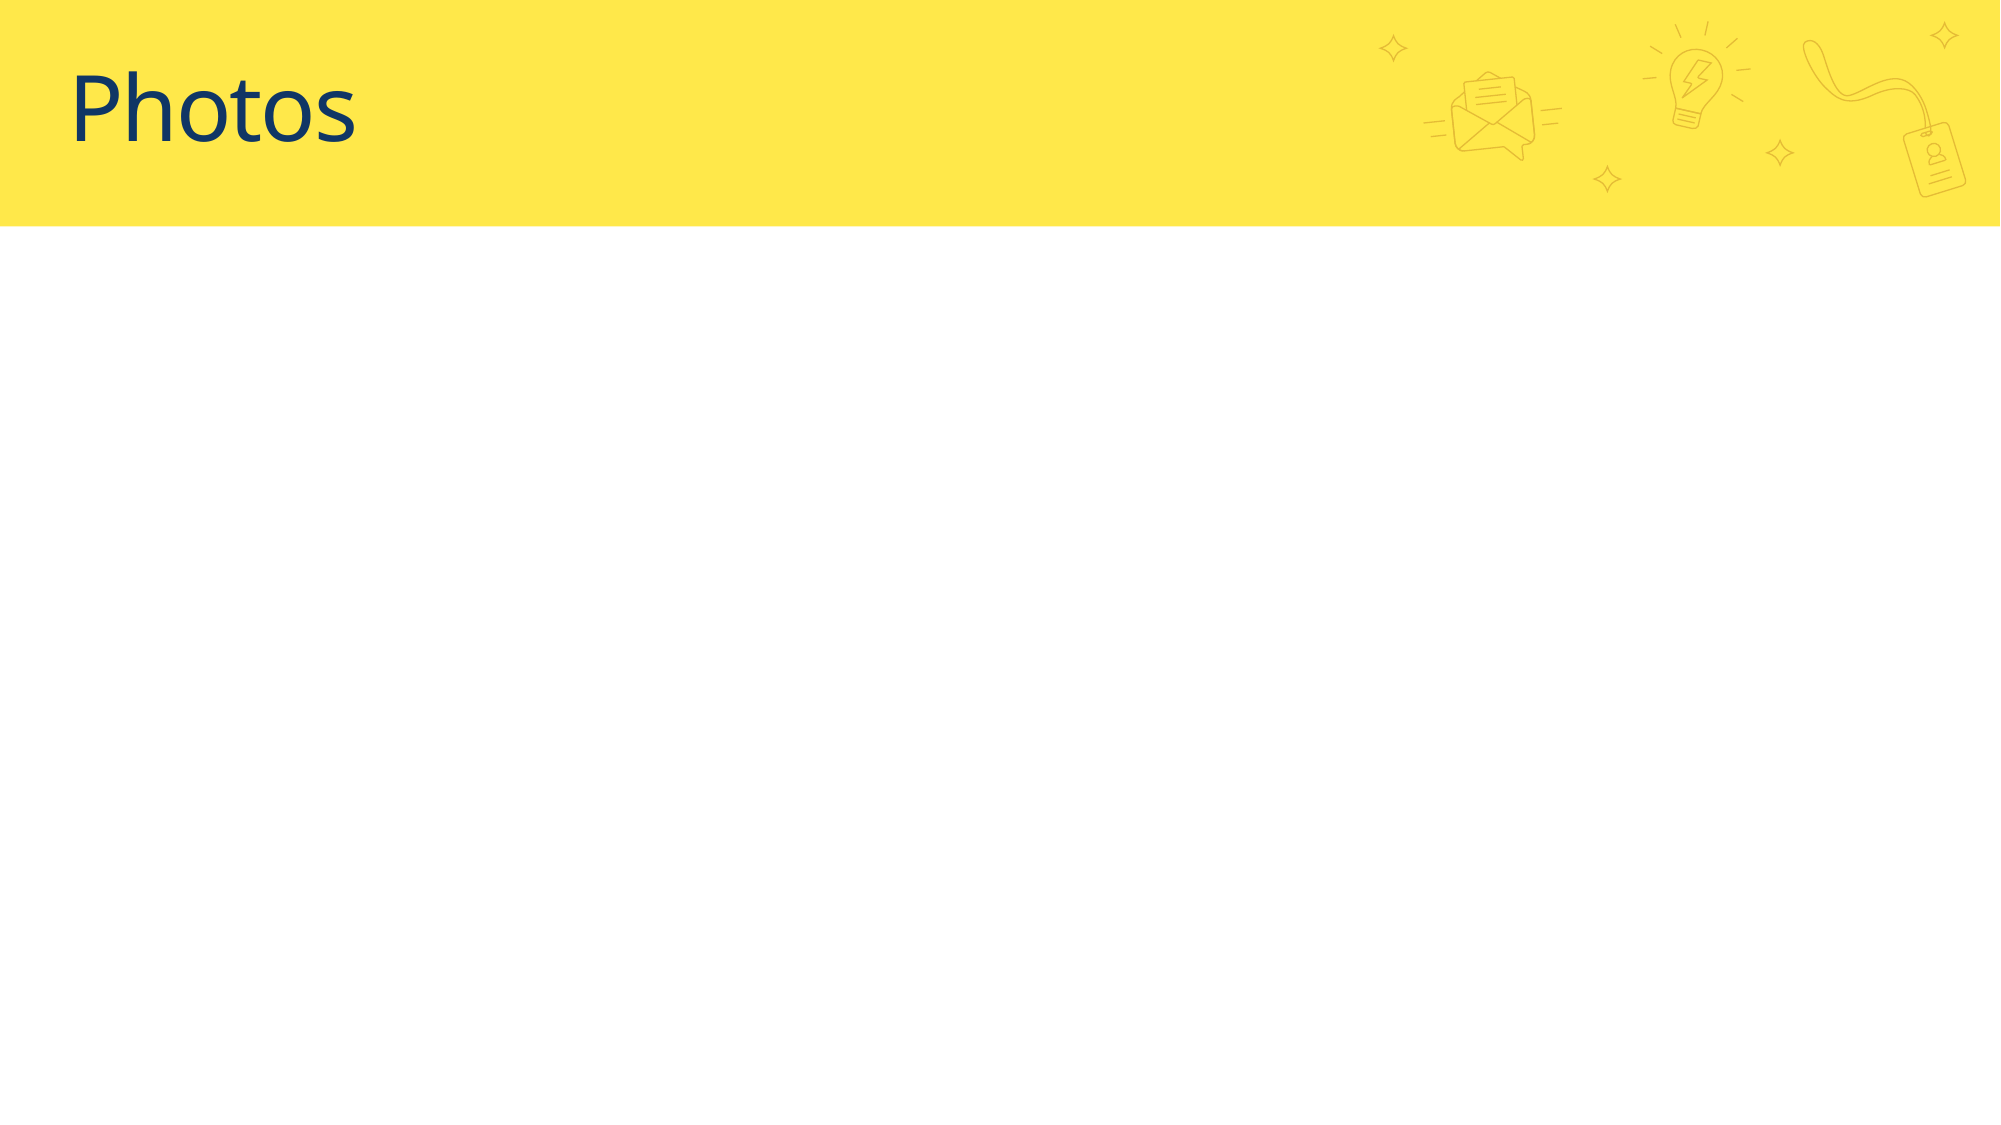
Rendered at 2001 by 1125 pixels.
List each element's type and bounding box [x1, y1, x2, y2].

text_box [0, 0, 2000, 227]
